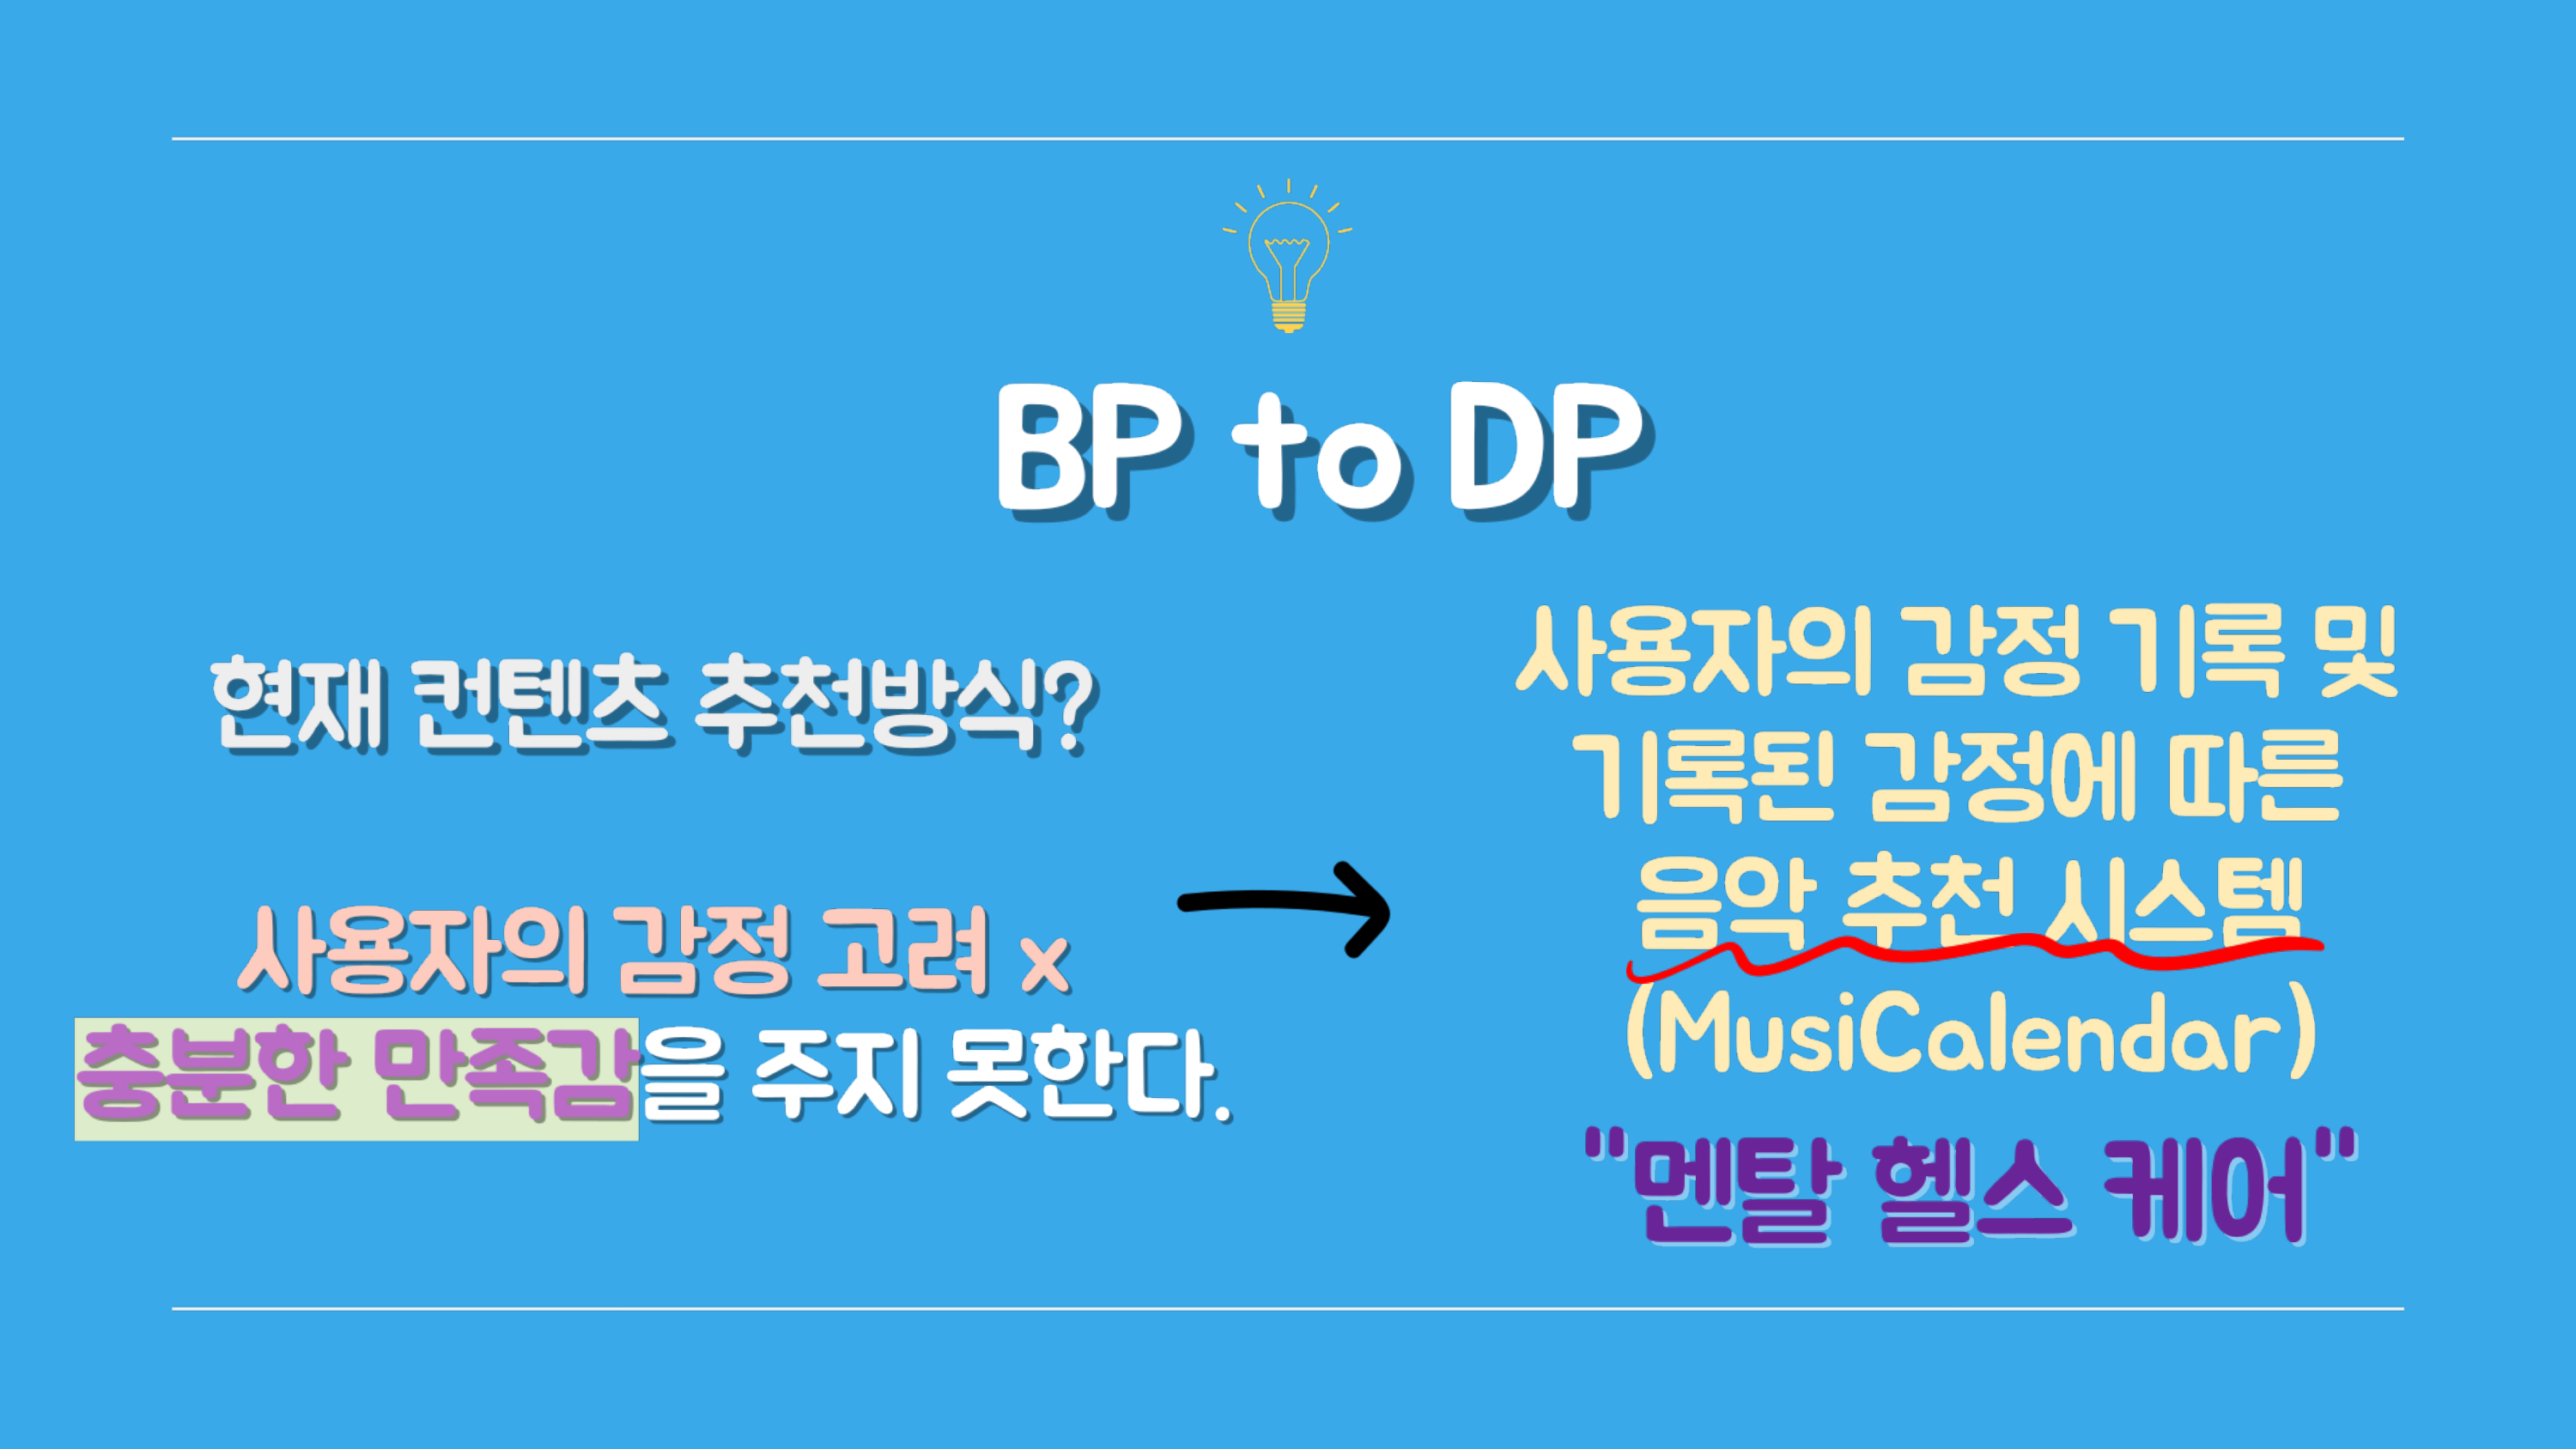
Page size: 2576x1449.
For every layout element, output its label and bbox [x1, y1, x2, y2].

picture [6, 306, 2458, 1303]
text_box [1107, 718, 1468, 1080]
text_box [171, 1302, 2404, 1315]
text_box [171, 132, 2404, 146]
text_box [1223, 179, 1353, 333]
text_box [1625, 932, 2324, 984]
